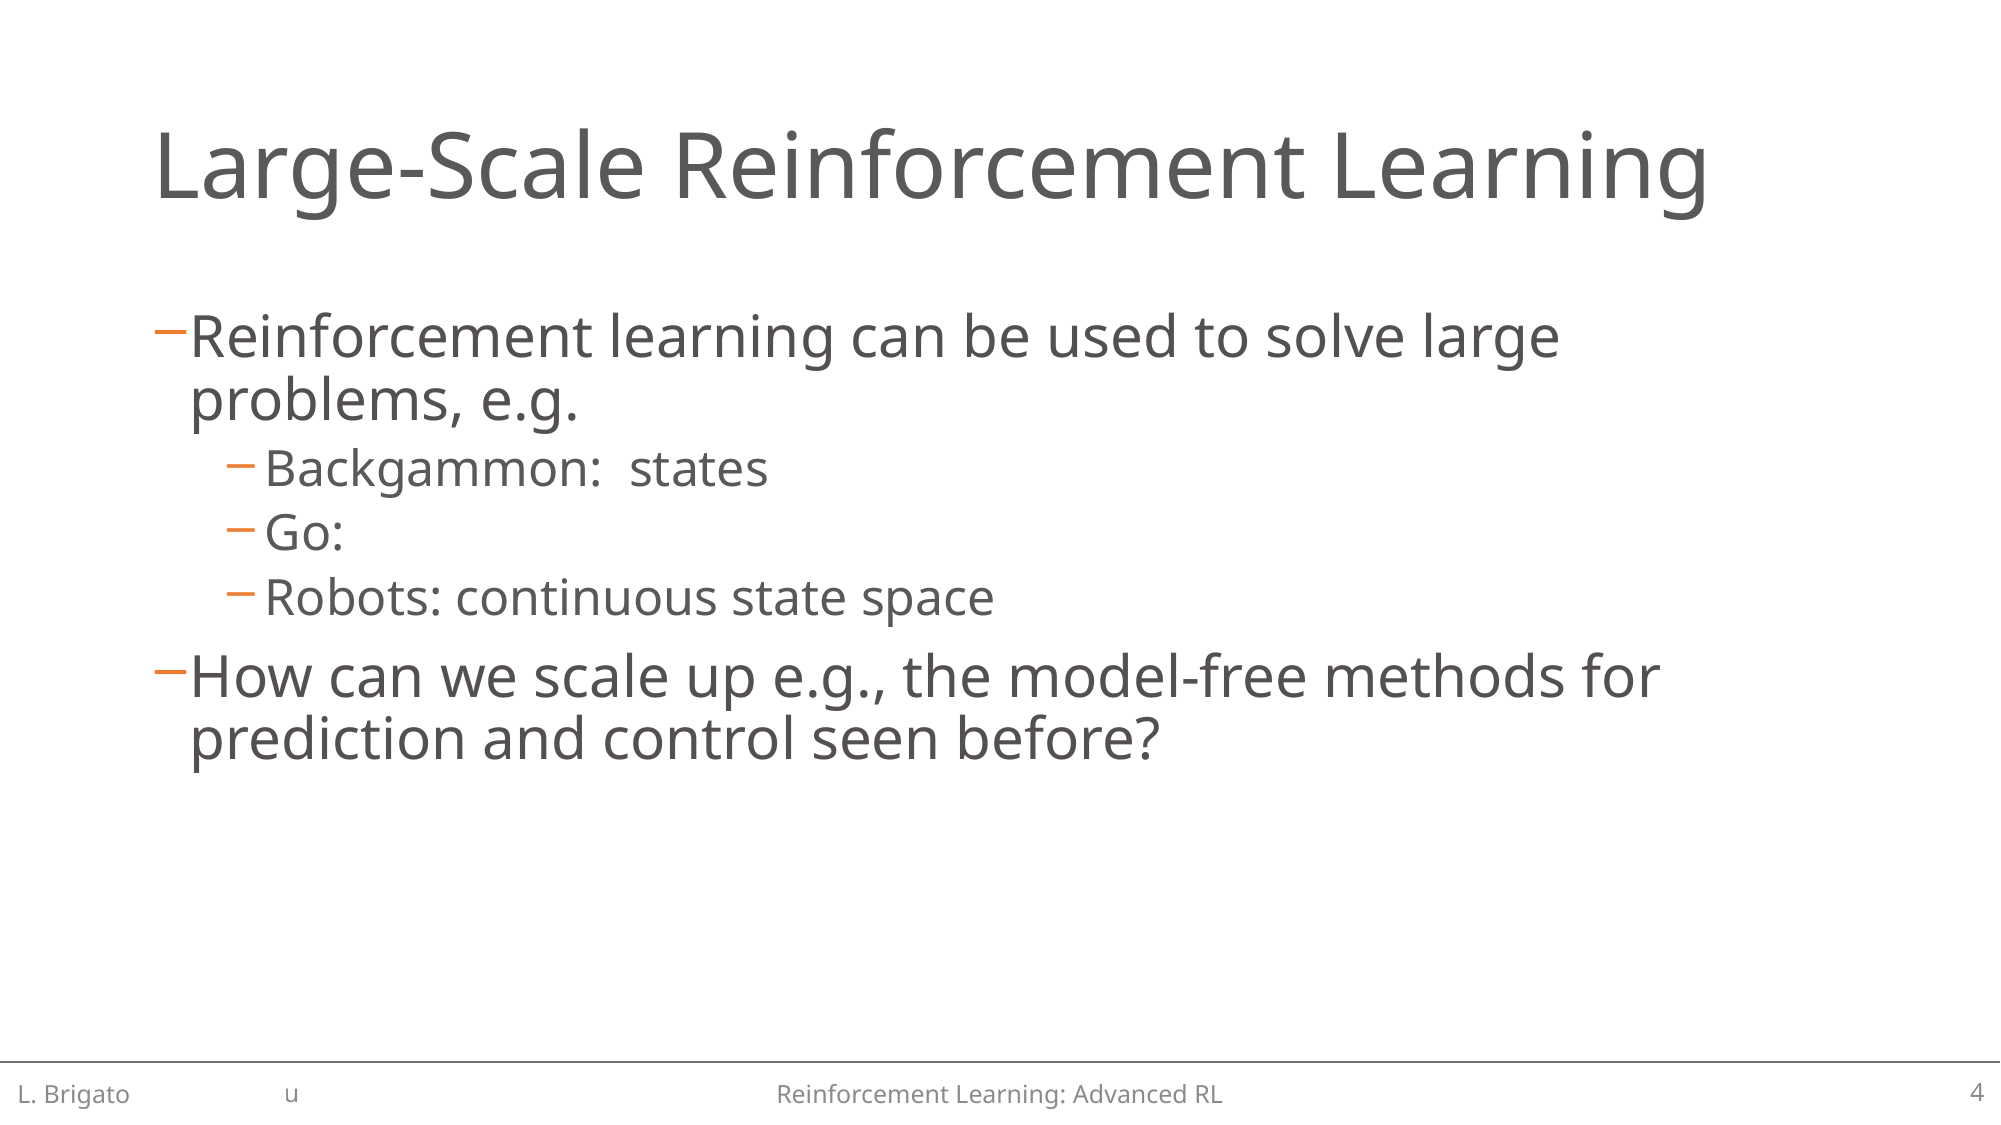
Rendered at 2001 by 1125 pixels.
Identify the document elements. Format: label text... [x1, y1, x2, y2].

title Large-Scale Reinforcement Learning [137, 59, 1863, 278]
slide_number 4 [1549, 1063, 2000, 1124]
text_box L. Brigato [2, 1063, 287, 1124]
text_box Reinforcement Learning: Advanced RL [662, 1063, 1338, 1124]
